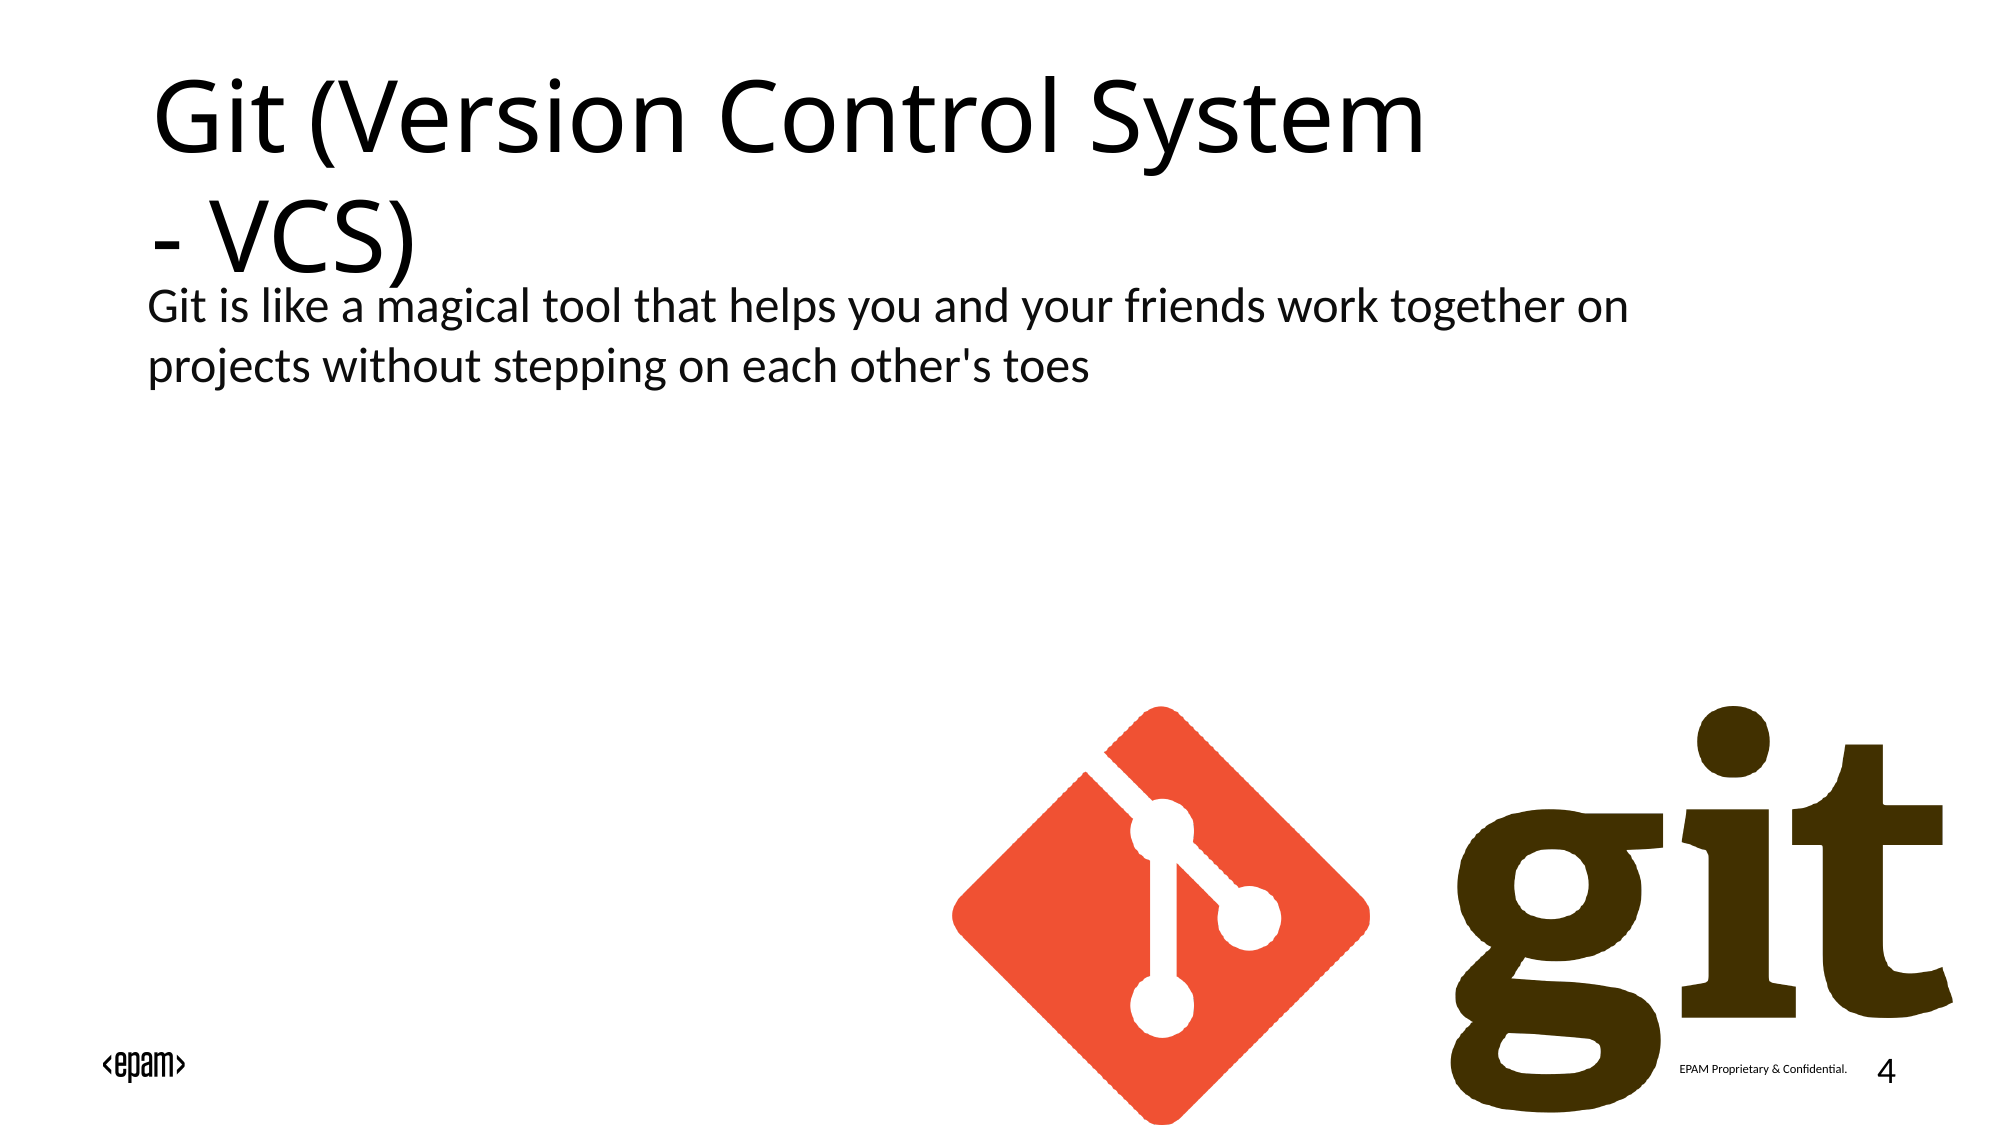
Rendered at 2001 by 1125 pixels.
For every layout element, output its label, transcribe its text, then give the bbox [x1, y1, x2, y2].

text_box Git is like a magical tool that helps you and your friends work together on projects without stepping on each other's toes [132, 265, 1678, 401]
picture [952, 706, 1953, 1125]
title Git (Version Control System - VCS) [151, 52, 1581, 158]
